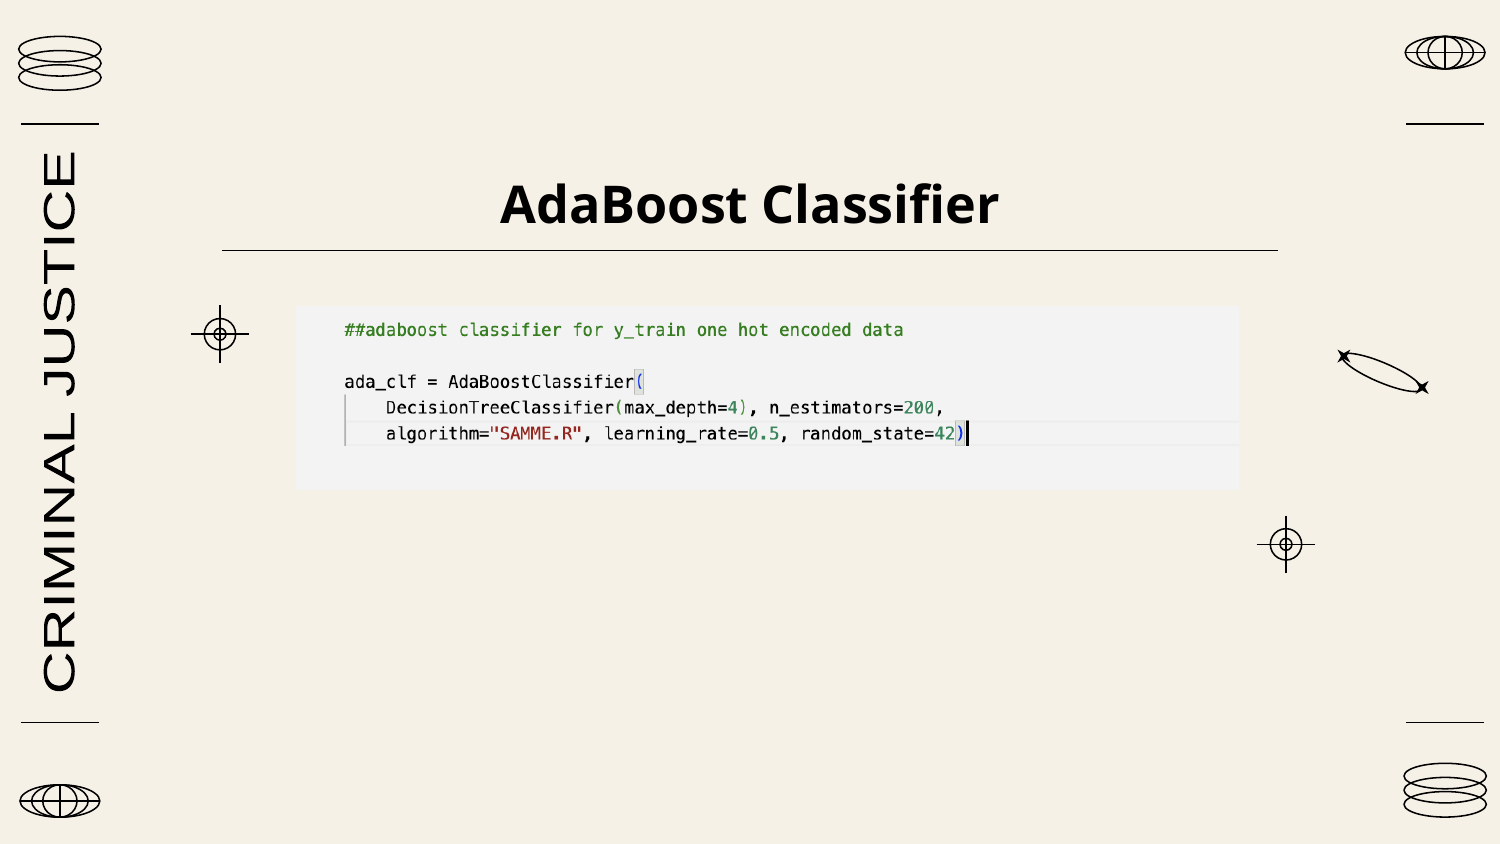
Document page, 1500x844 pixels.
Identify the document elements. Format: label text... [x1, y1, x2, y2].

title AdaBoost Classifier [200, 171, 1300, 241]
picture [296, 305, 1240, 490]
